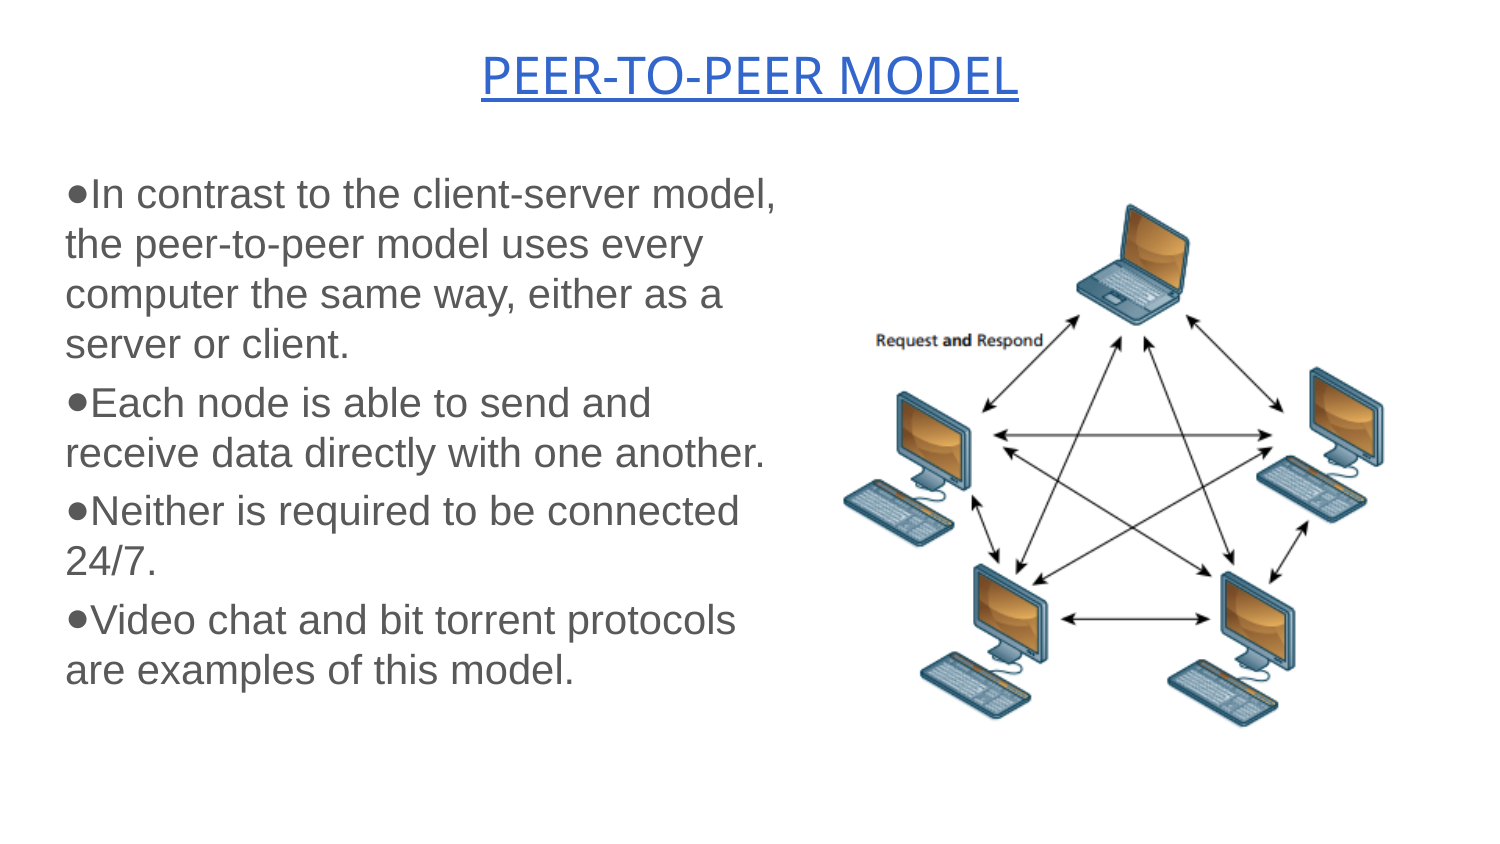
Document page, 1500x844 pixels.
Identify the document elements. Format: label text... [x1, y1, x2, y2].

title PEER-TO-PEER MODEL [0, 37, 1500, 110]
picture [824, 196, 1413, 741]
subtitle In contrast to the client-server model, the peer-to-peer model uses every computer the same way, either as a server or client. Each node is able to send and receive data directly with one another. Neither is required to be connected 24/7. Video chat and bit torrent protocols are examples of this model. [50, 159, 813, 797]
